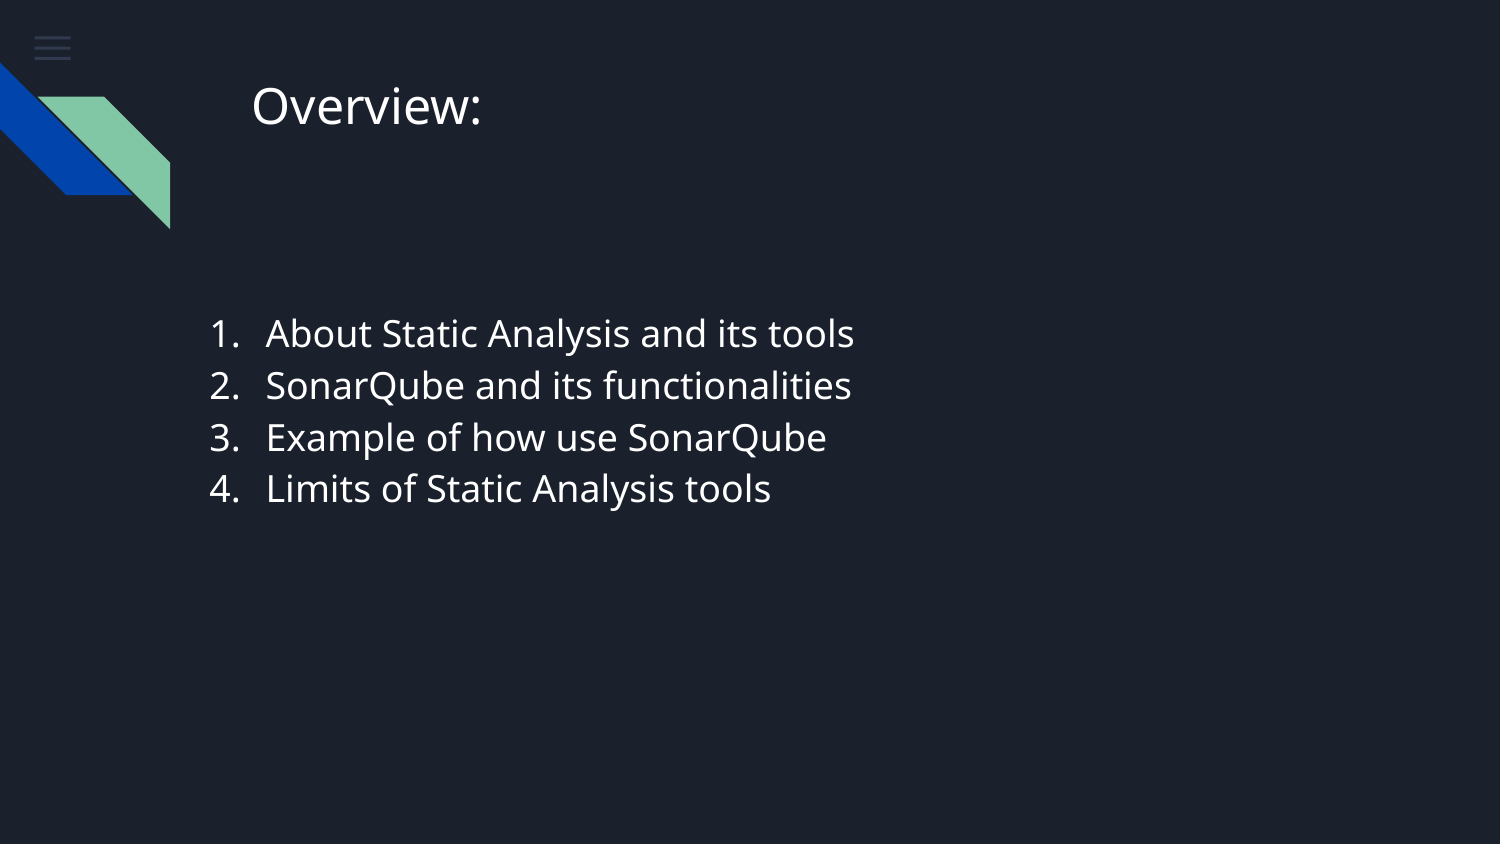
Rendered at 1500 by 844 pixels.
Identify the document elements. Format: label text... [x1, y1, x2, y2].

title Overview: [236, 59, 739, 173]
list About Static Analysis and its tools SonarQube and its functionalities Example of how use SonarQube Limits of Static Analysis tools [175, 288, 1448, 638]
